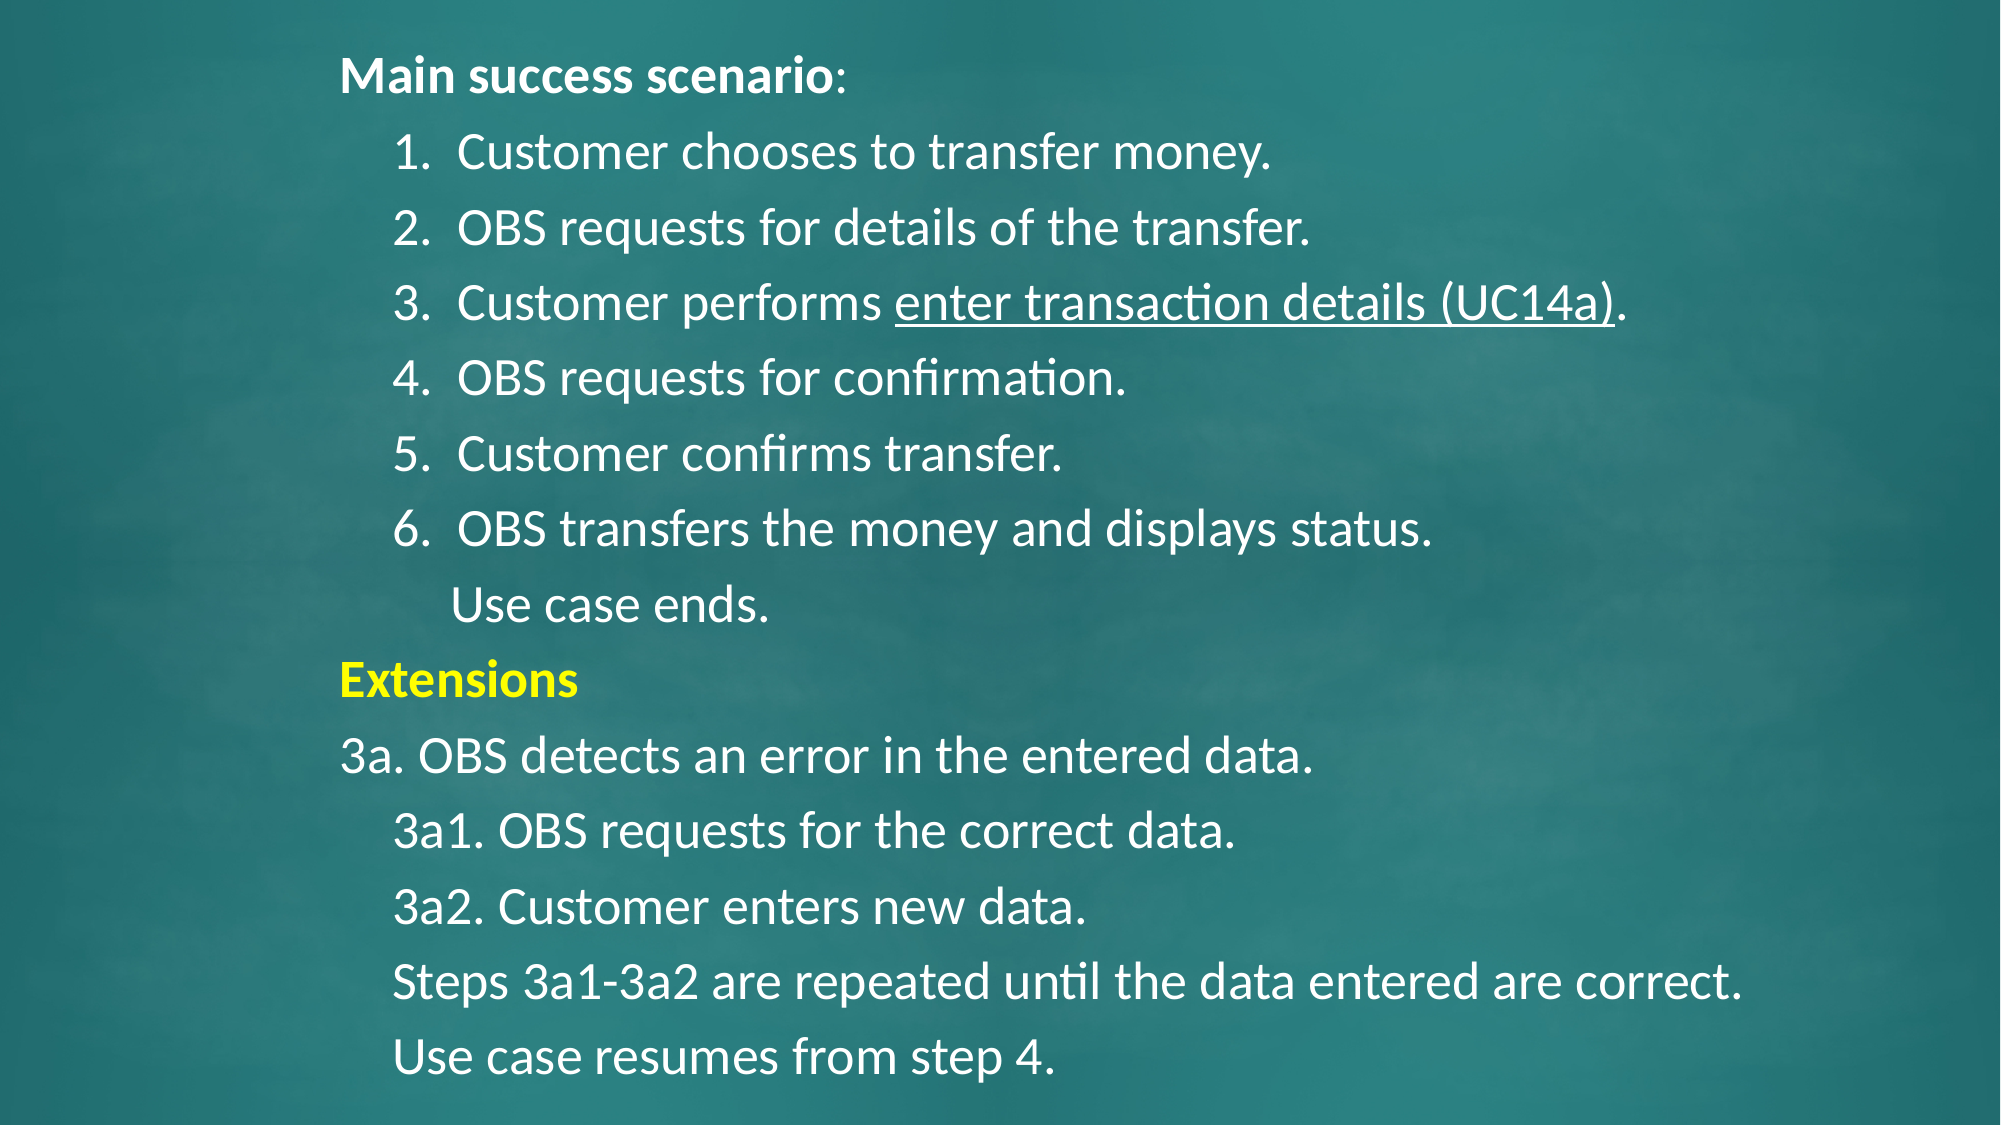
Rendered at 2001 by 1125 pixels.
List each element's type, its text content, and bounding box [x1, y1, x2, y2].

list Main success scenario: 1. Customer chooses to transfer money. 2. OBS requests for details of the transfer. 3. Customer performs enter transaction details (UC14a). 4. OBS requests for confirmation. 5. Customer confirms transfer. 6. OBS transfers the money and displays status. Use case ends. Extensions 3a. OBS detects an error in the entered data. 3a1. OBS requests for the correct data. 3a2. Customer enters new data. Steps 3a1-3a2 are repeated until the data entered are correct. Use case resumes from step 4. [324, 32, 1763, 1125]
picture [0, 0, 2001, 1125]
